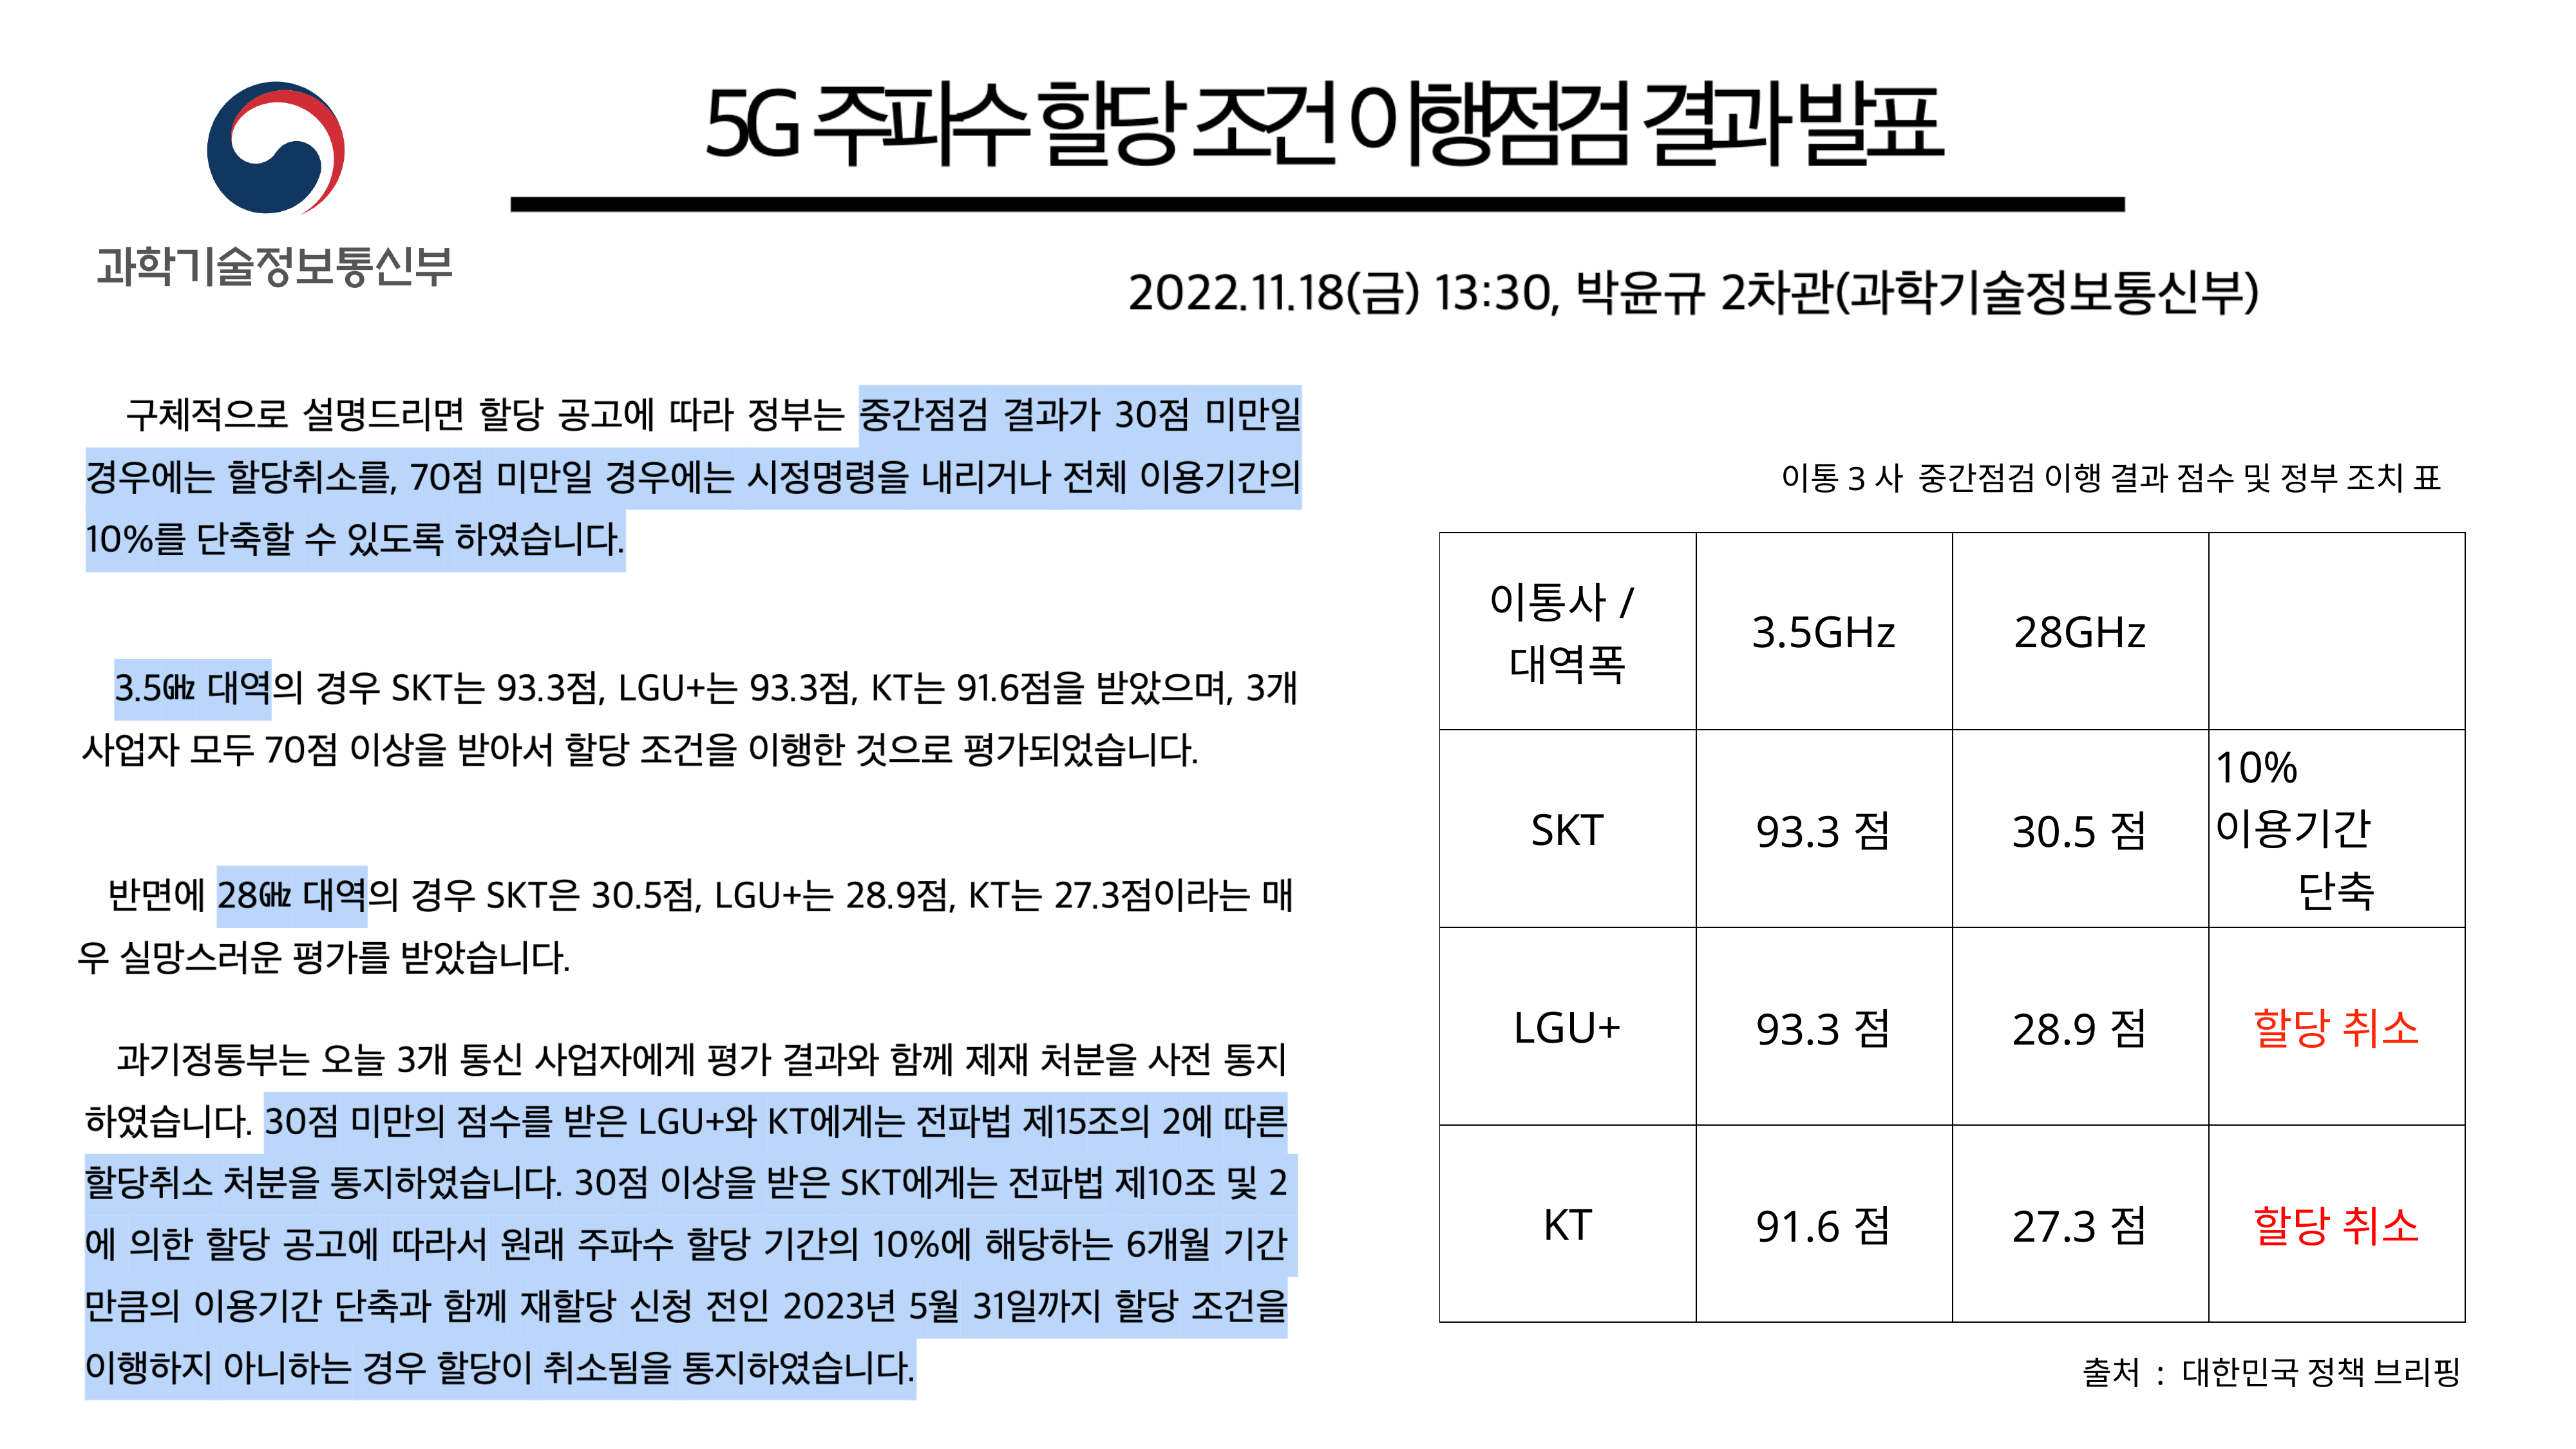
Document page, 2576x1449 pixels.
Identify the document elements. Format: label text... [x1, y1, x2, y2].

table_cell SKT [1440, 730, 1696, 927]
table_cell 할당 취소 [2210, 1126, 2465, 1321]
text_box 이통3사 중간점검 이행 결과 점수 및 정부 조치 표 [1776, 457, 2448, 503]
table_cell LGU+ [1440, 928, 1696, 1124]
picture [78, 659, 1307, 790]
text_box 출처 : 대한민국 정책 브리핑 [2077, 1352, 2468, 1397]
table_header [2210, 533, 2465, 729]
table_cell 28.9점 [1953, 928, 2208, 1124]
picture [479, 55, 2282, 355]
picture [69, 863, 1316, 992]
table_cell 30.5점 [1953, 730, 2208, 927]
table_cell 10% 이용기간 단축 [2210, 730, 2465, 927]
table_cell 93.3점 [1697, 730, 1952, 927]
table_header 이통사/대역폭 [1440, 533, 1696, 729]
table_cell 27.3점 [1953, 1126, 2208, 1321]
picture [78, 1029, 1307, 1411]
picture [71, 374, 1314, 586]
table_cell 할당 취소 [2210, 928, 2465, 1124]
table_cell 93.3점 [1697, 928, 1952, 1124]
picture [86, 67, 457, 301]
table_cell 91.6점 [1697, 1126, 1952, 1321]
table_header 28GHz [1953, 533, 2208, 729]
table_cell KT [1440, 1126, 1696, 1321]
table_header 3.5GHz [1697, 533, 1952, 729]
